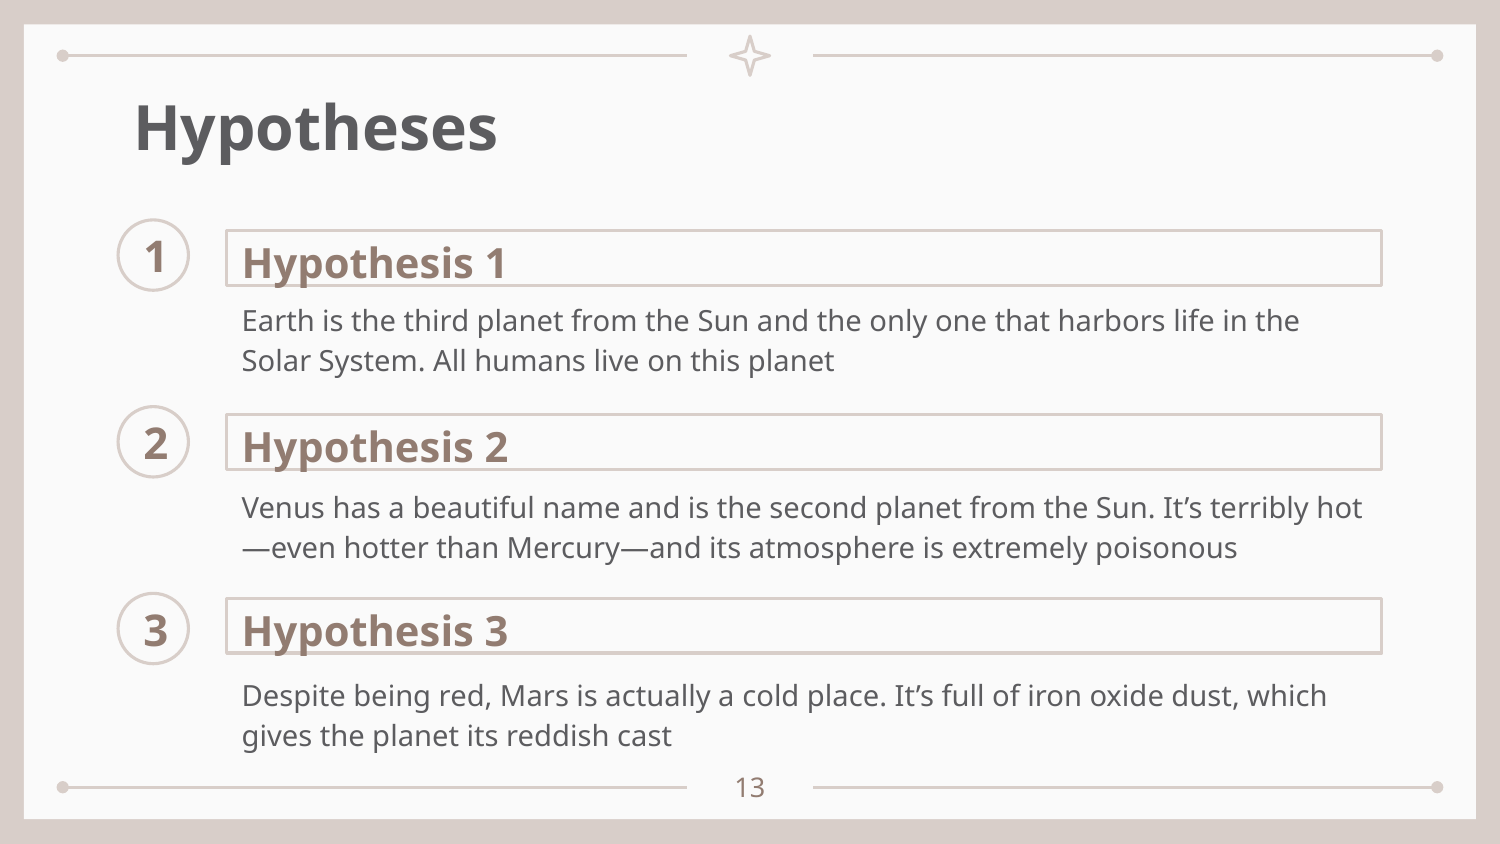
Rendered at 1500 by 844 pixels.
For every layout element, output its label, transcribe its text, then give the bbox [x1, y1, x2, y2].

slide_number ‹#› [705, 755, 795, 810]
text_box 2 [118, 406, 189, 477]
subtitle Hypothesis 3 [225, 597, 1383, 655]
title Hypotheses [118, 72, 1382, 167]
subtitle Hypothesis 1 [225, 229, 1383, 287]
subtitle Hypothesis 2 [225, 413, 1383, 471]
subtitle Venus has a beautiful name and is the second planet from the Sun. It’s terribly hot—even hotter than Mercury—and its atmosphere is extremely poisonous [226, 471, 1382, 556]
subtitle Despite being red, Mars is actually a cold place. It’s full of iron oxide dust, which gives the planet its reddish cast [226, 656, 1382, 744]
text_box 3 [118, 593, 189, 664]
subtitle Earth is the third planet from the Sun and the only one that harbors life in the Solar System. All humans live on this planet [226, 287, 1382, 369]
text_box 1 [118, 219, 189, 291]
